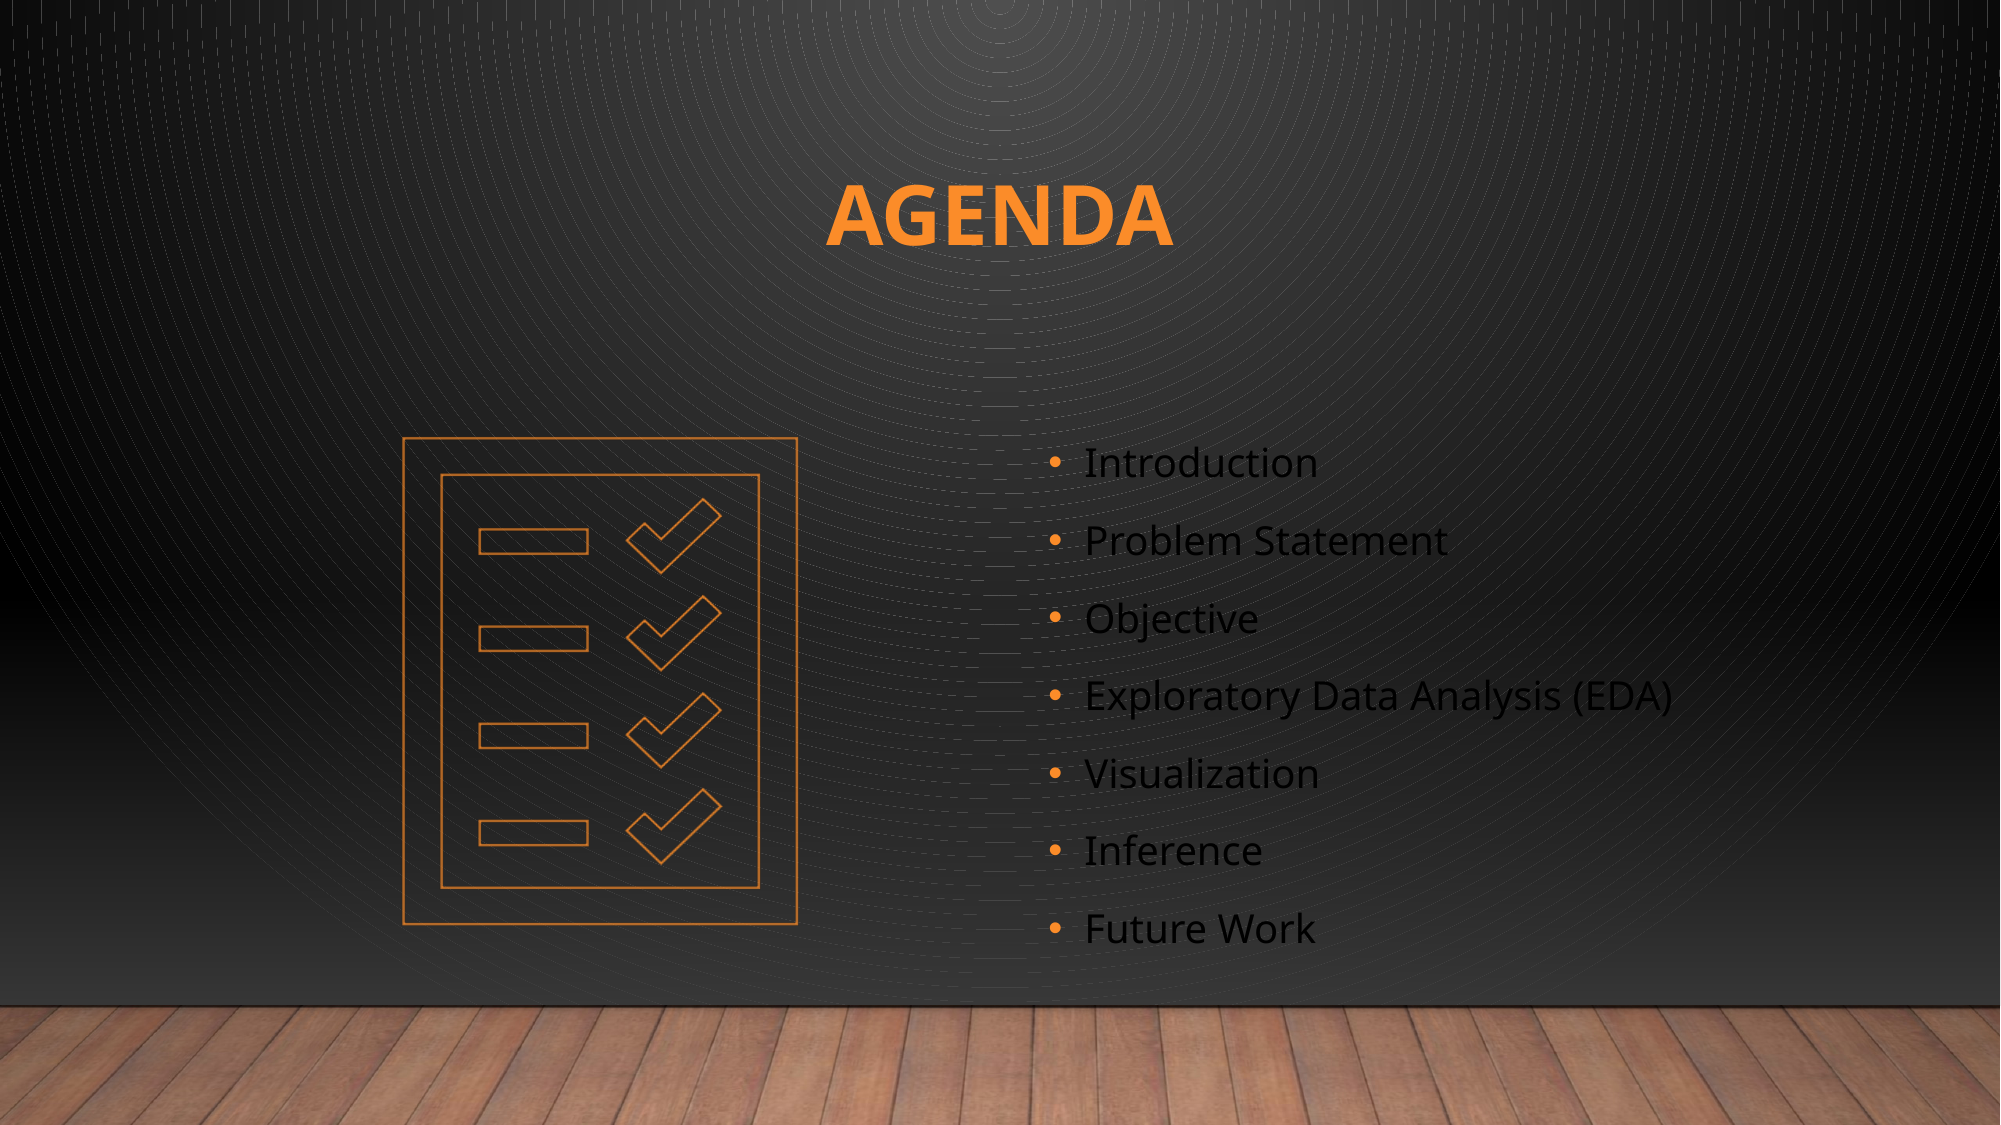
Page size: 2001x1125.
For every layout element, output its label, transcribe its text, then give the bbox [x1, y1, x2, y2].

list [296, 389, 905, 973]
picture [0, 1005, 2000, 1125]
title Agenda [237, 132, 1763, 306]
list Introduction Problem Statement Objective Exploratory Data Analysis (EDA) Visualization Inference Future Work [1033, 420, 1774, 964]
